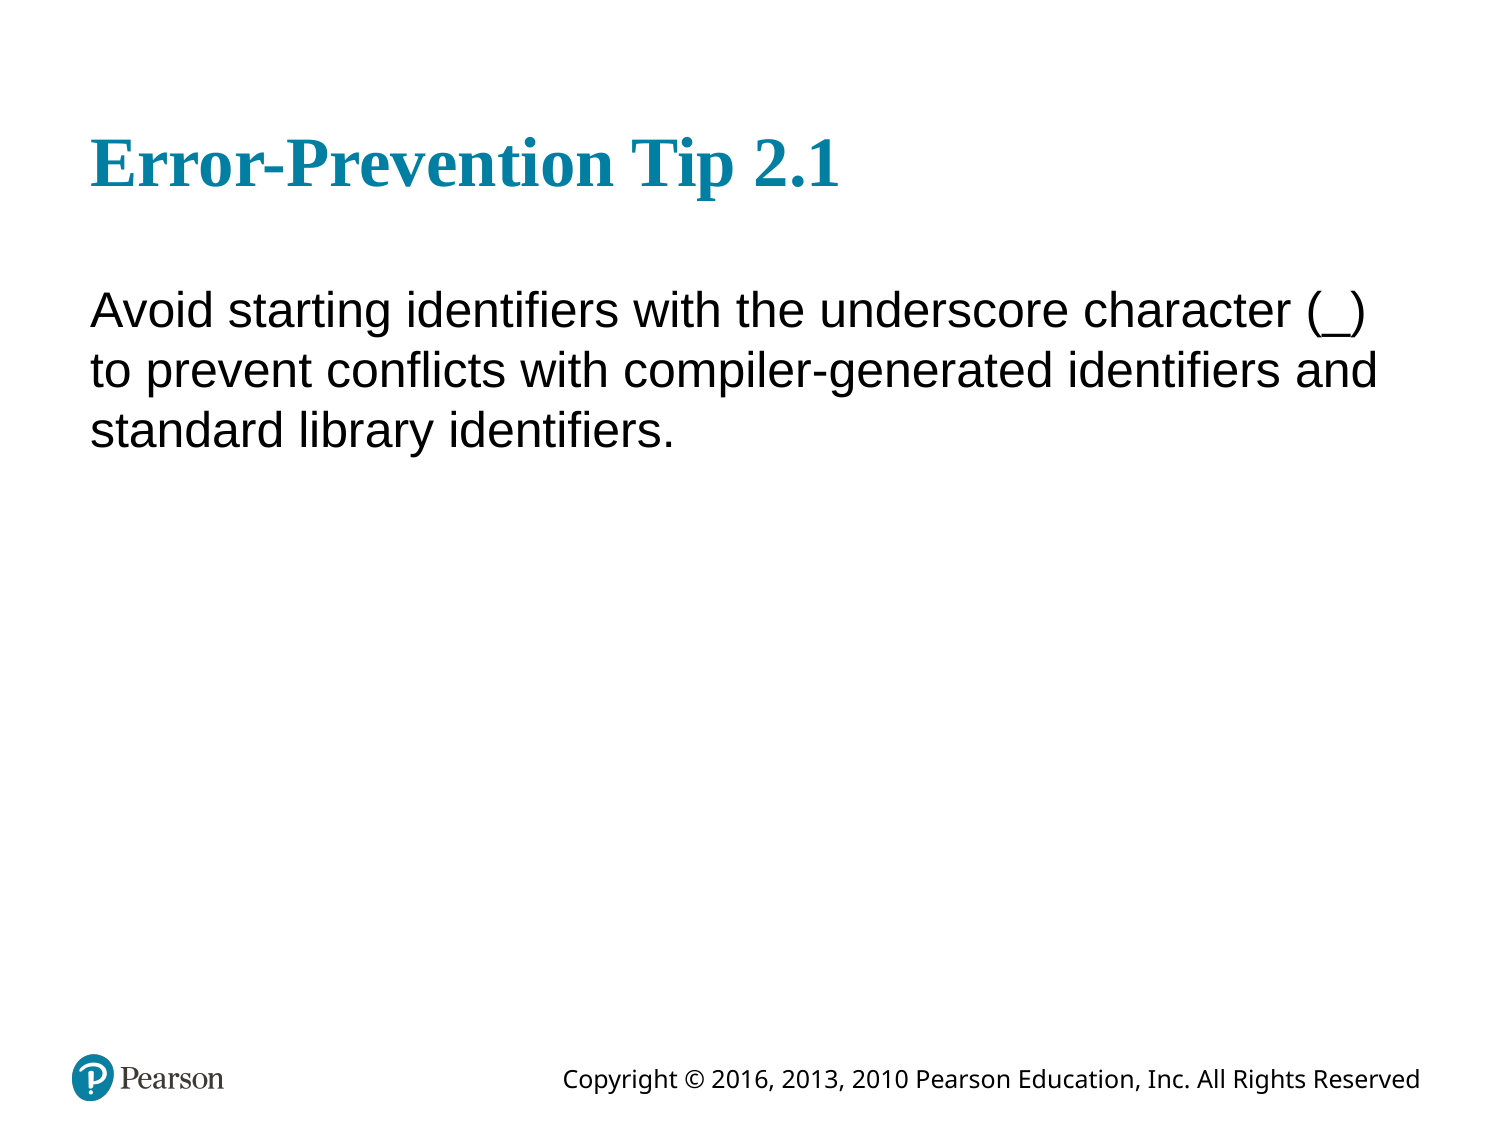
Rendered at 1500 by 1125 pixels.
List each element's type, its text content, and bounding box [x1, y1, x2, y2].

title Error-Prevention Tip 2.1 [75, 35, 1425, 216]
picture [72, 1087, 83, 1101]
picture [80, 1063, 106, 1088]
list Avoid starting identifiers with the underscore character (_) to prevent conflicts with compiler-generated identifiers and standard library identifiers. [75, 262, 1425, 1005]
picture [98, 1054, 224, 1101]
picture [72, 1054, 88, 1070]
